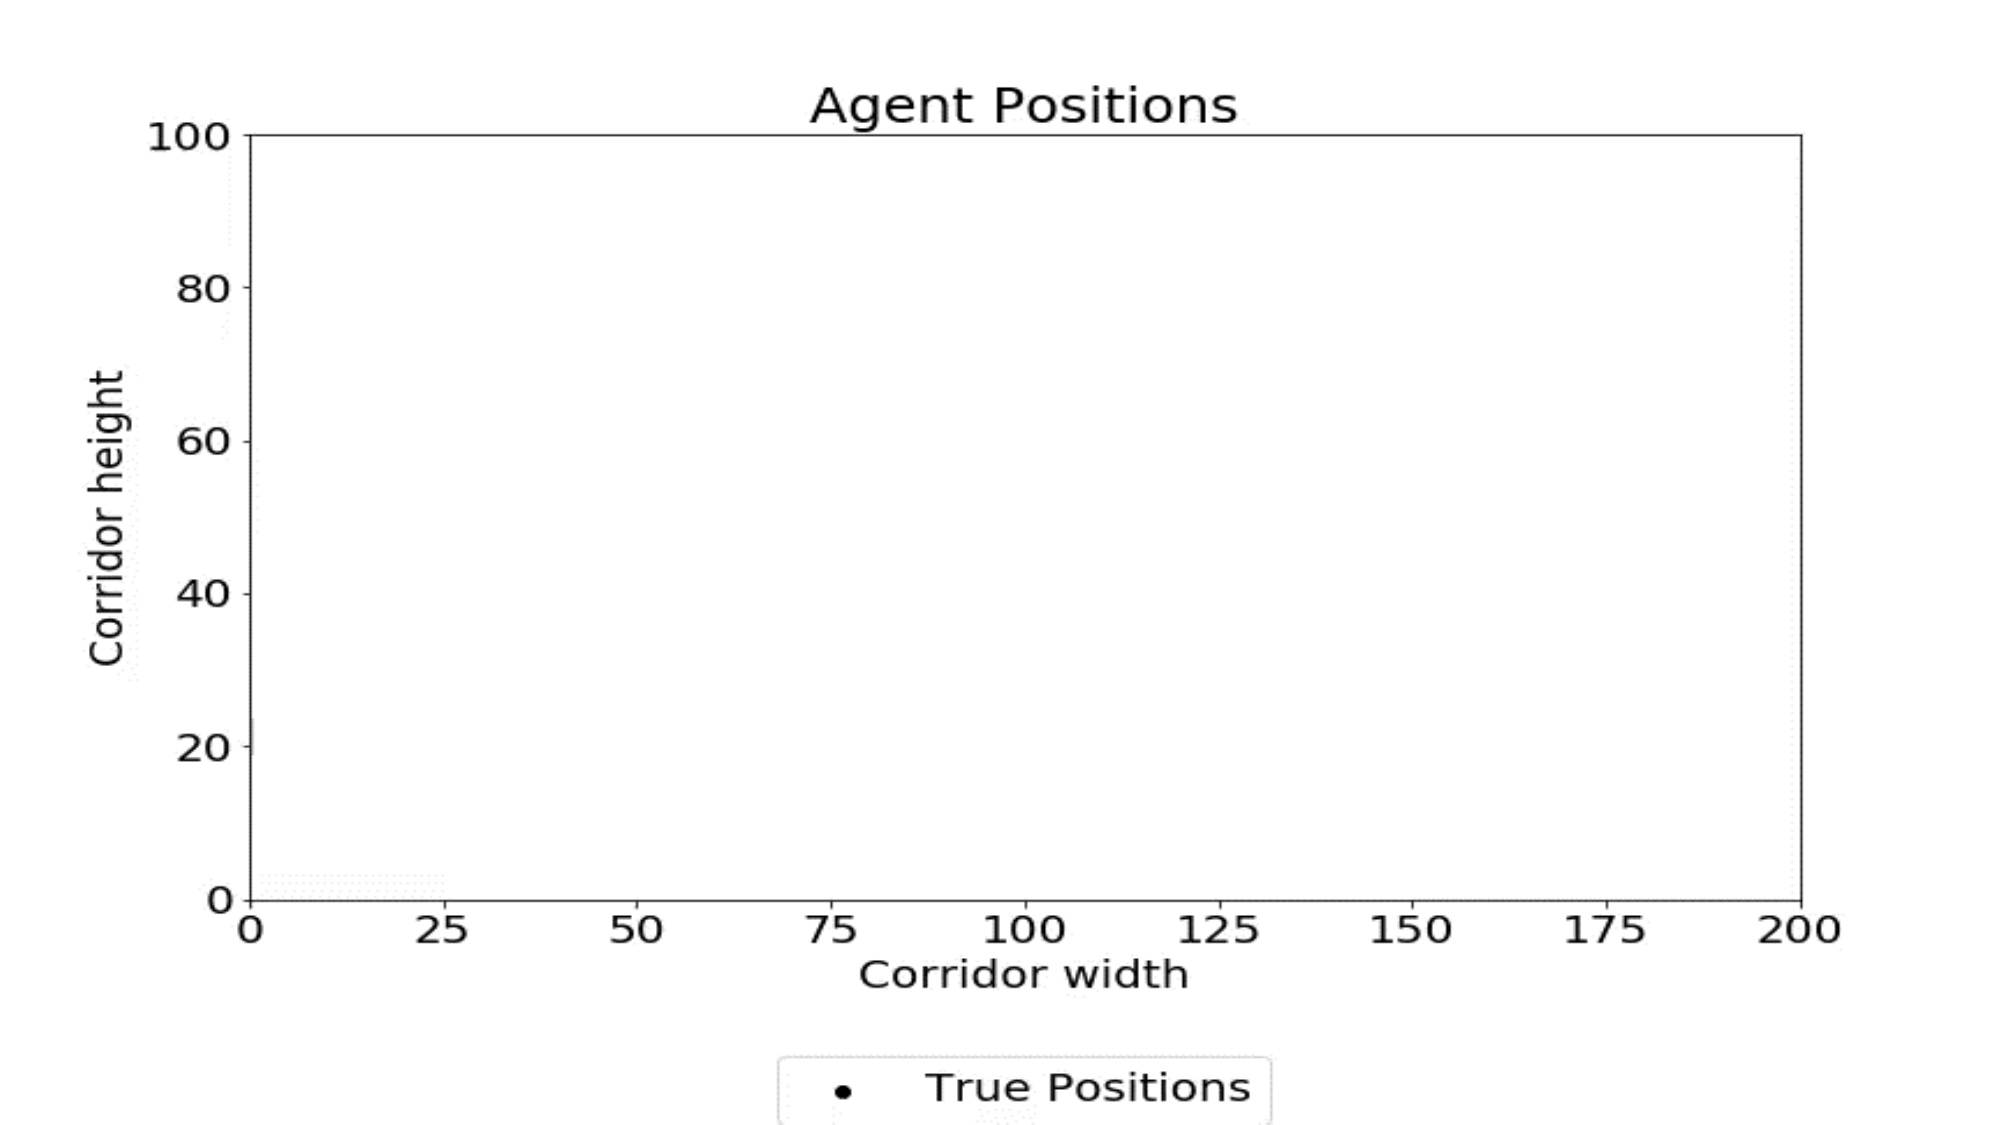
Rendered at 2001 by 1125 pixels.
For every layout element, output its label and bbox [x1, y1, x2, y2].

text_box [0, 0, 2000, 1125]
